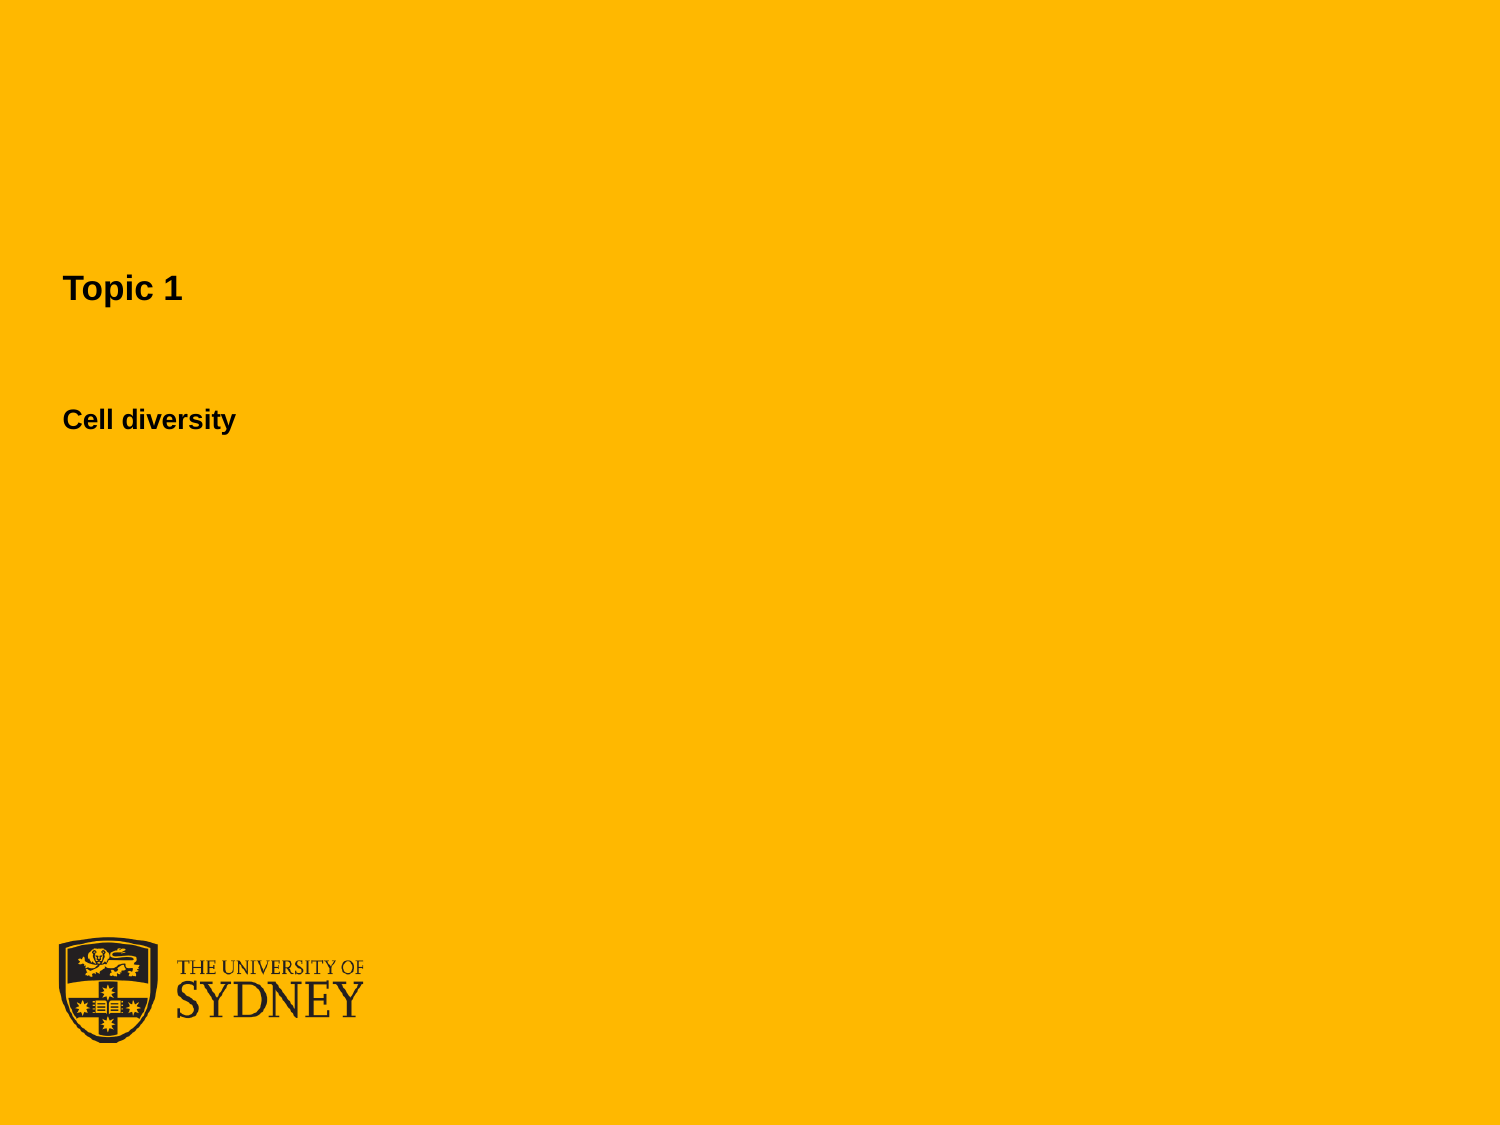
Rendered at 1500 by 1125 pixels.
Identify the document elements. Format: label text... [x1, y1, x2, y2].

title Topic 1 [62, 265, 1442, 382]
list Cell diversity [62, 405, 1442, 522]
